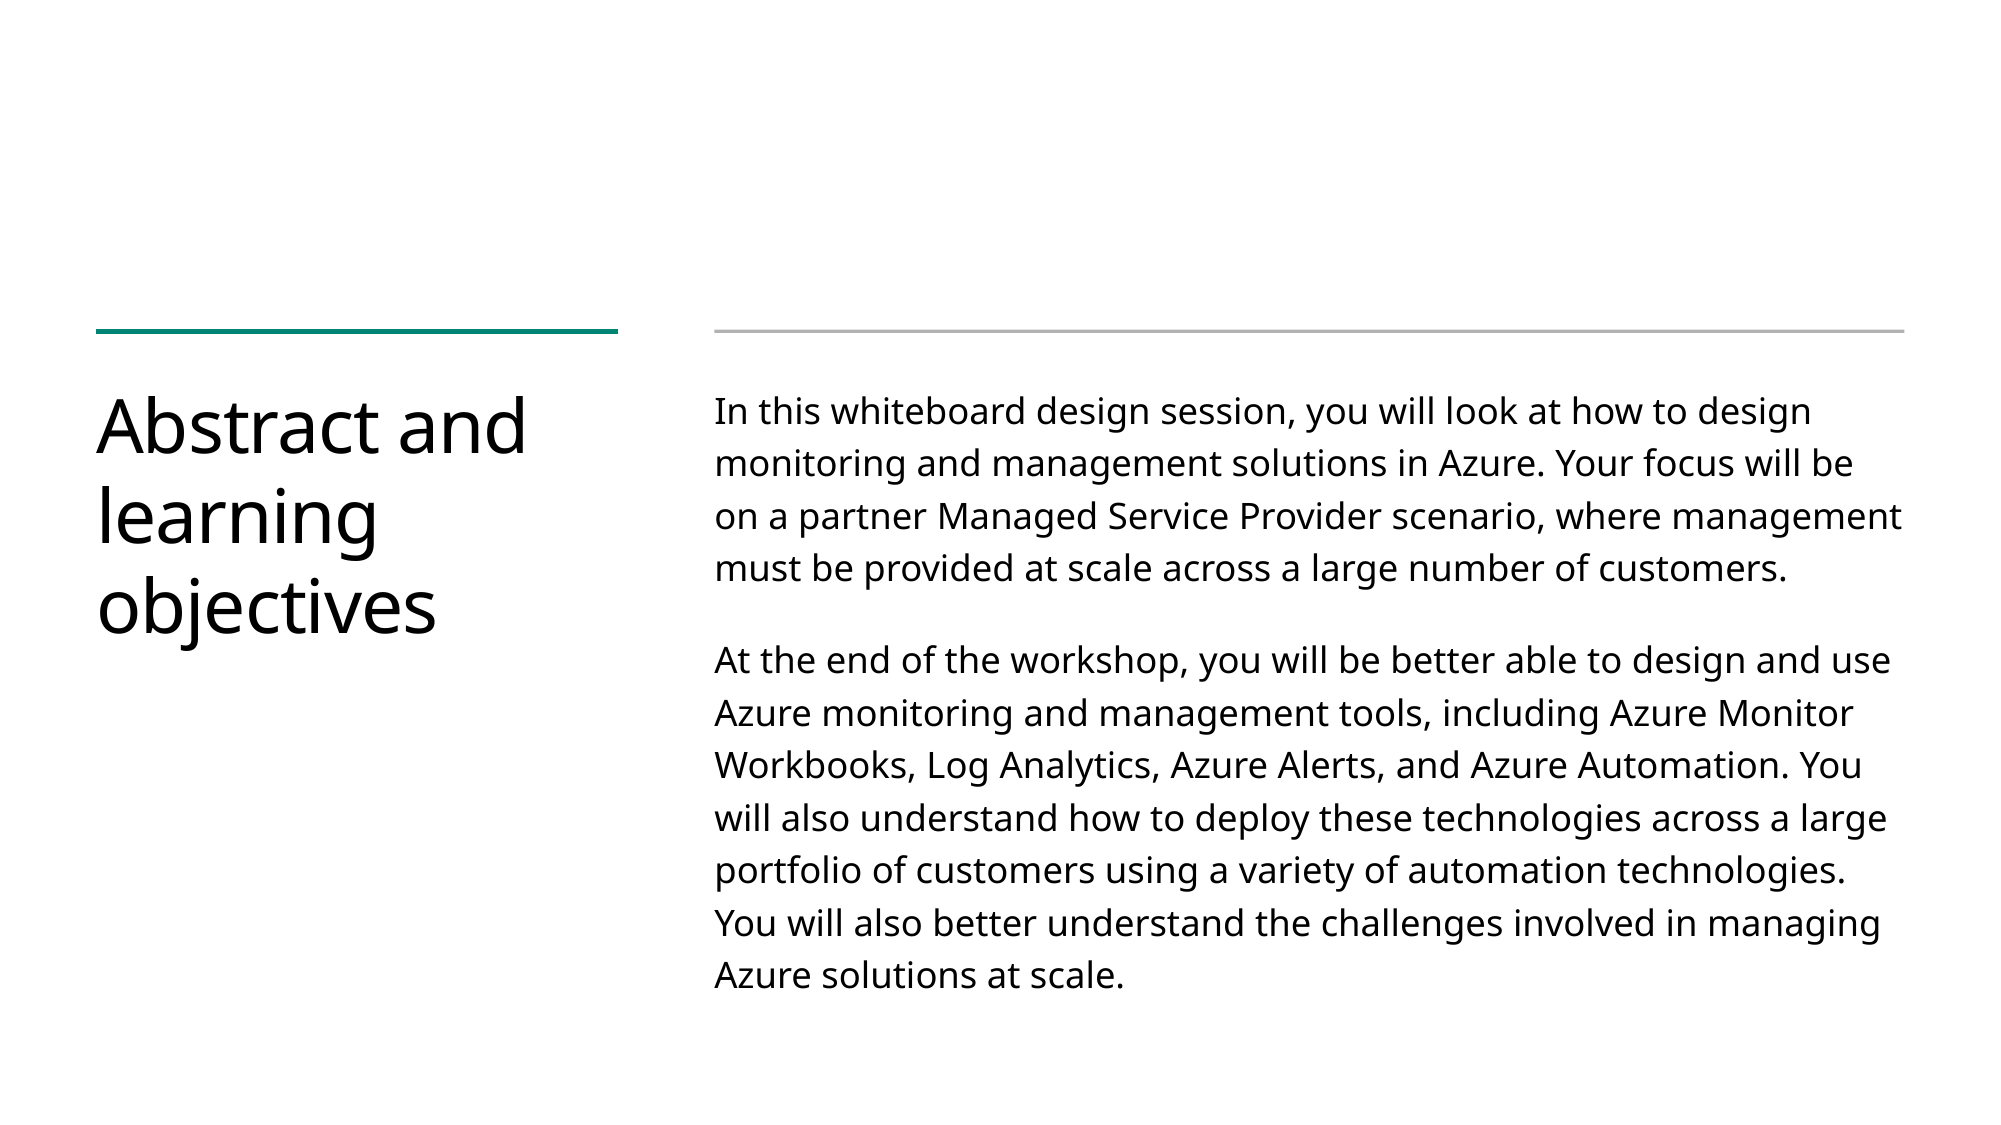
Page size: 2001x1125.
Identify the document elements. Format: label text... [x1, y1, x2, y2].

list In this whiteboard design session, you will look at how to design monitoring and management solutions in Azure. Your focus will be on a partner Managed Service Provider scenario, where management must be provided at scale across a large number of customers. At the end of the workshop, you will be better able to design and use Azure monitoring and management tools, including Azure Monitor Workbooks, Log Analytics, Azure Alerts, and Azure Automation. You will also understand how to deploy these technologies across a large portfolio of customers using a variety of automation technologies. You will also better understand the challenges involved in managing Azure solutions at scale. [714, 378, 1905, 1029]
title Abstract and learning objectives [96, 378, 618, 1029]
